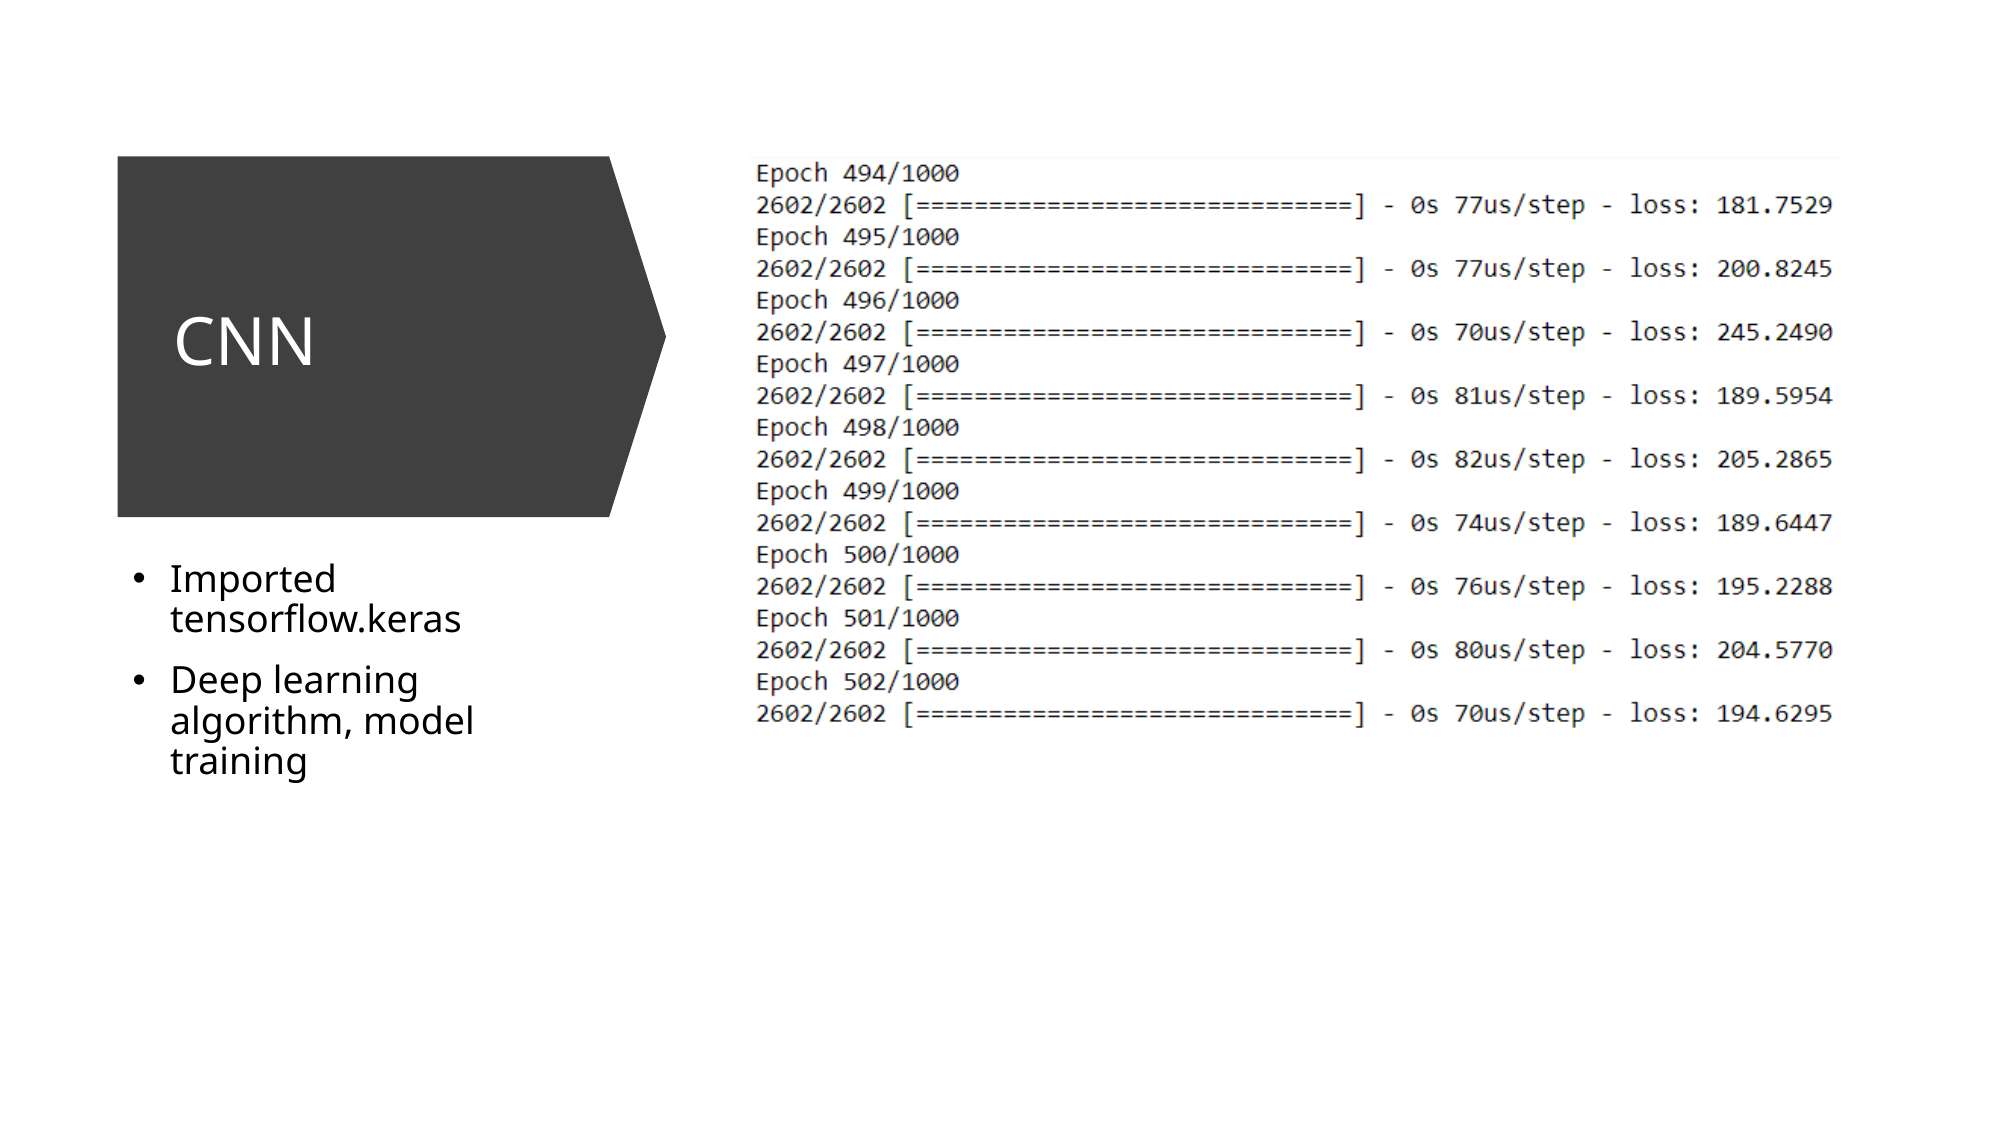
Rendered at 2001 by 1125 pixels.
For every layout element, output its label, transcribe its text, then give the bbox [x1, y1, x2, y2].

picture [748, 156, 1842, 731]
title CNN [158, 197, 597, 490]
list Imported tensorflow.keras Deep learning algorithm, model training [117, 552, 606, 951]
text_box [116, 155, 668, 519]
